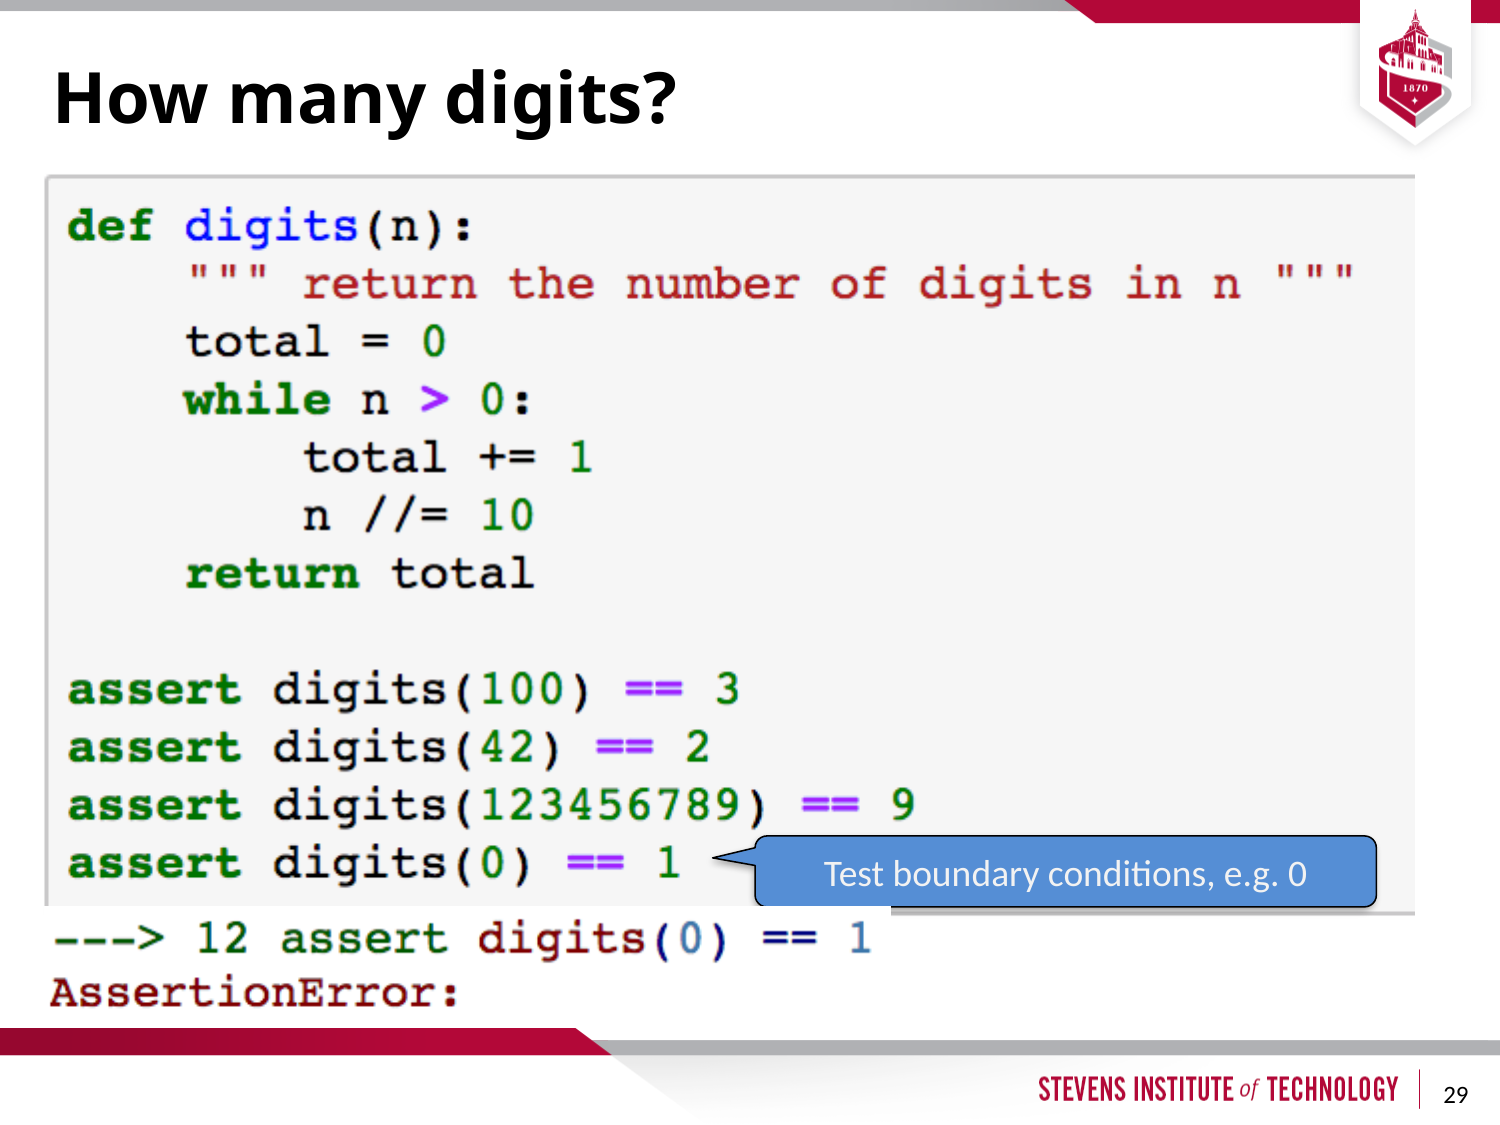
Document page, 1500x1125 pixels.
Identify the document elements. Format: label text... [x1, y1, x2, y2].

slide_number 29 [1428, 1071, 1490, 1108]
picture [36, 167, 1415, 1023]
picture [0, 1028, 1500, 1125]
picture [0, 0, 1500, 160]
title How many digits? [37, 45, 1338, 150]
